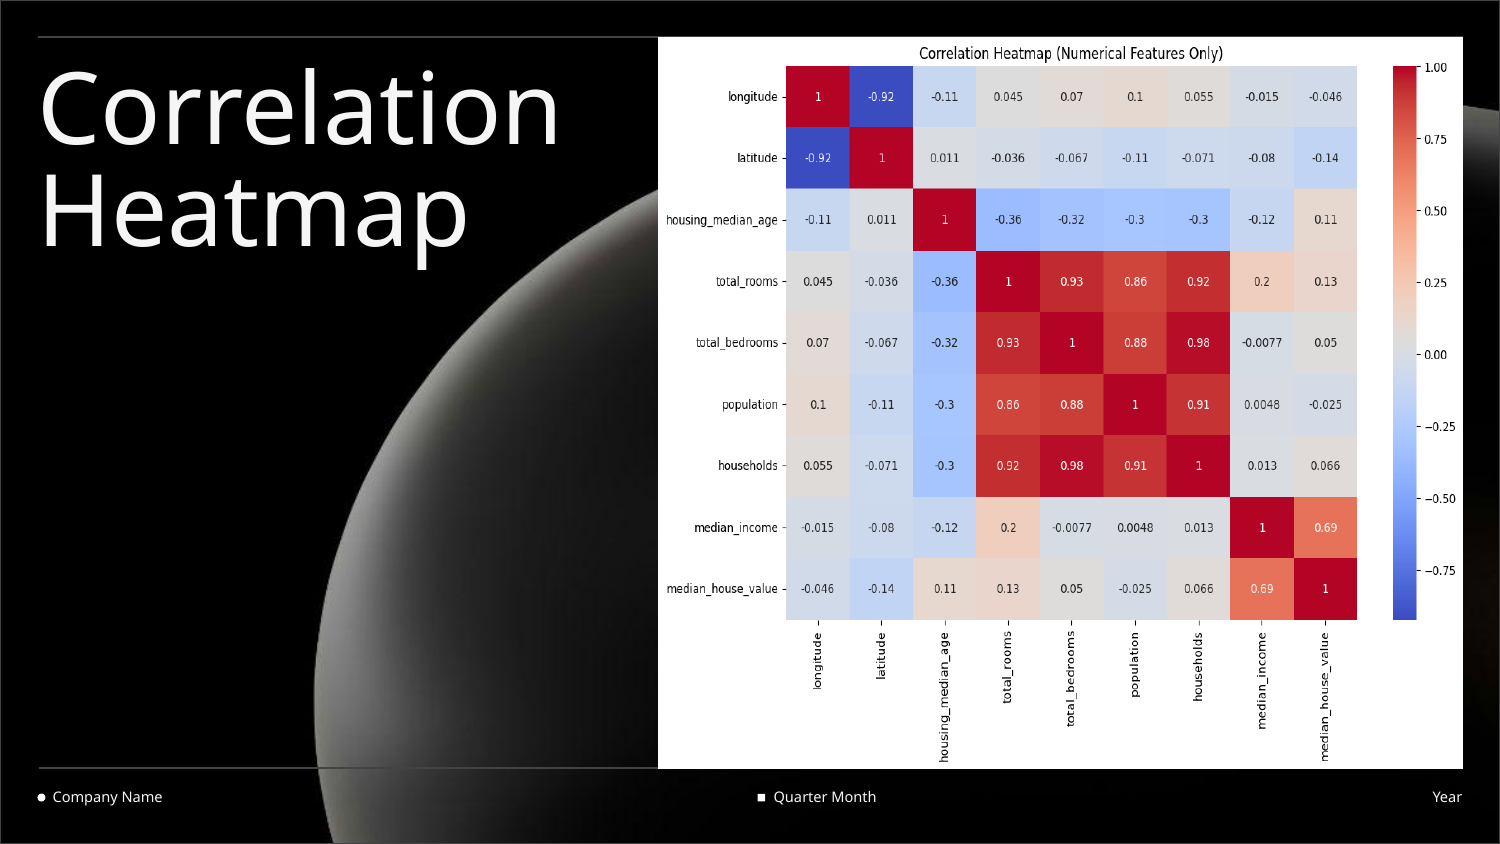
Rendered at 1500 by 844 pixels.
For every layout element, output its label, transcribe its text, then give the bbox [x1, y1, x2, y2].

subtitle Company Name [52, 767, 496, 806]
subtitle Quarter Month [773, 777, 1125, 806]
subtitle Year [1125, 775, 1463, 806]
picture [1, 1, 1499, 843]
title Correlation Heatmap [37, 47, 638, 282]
